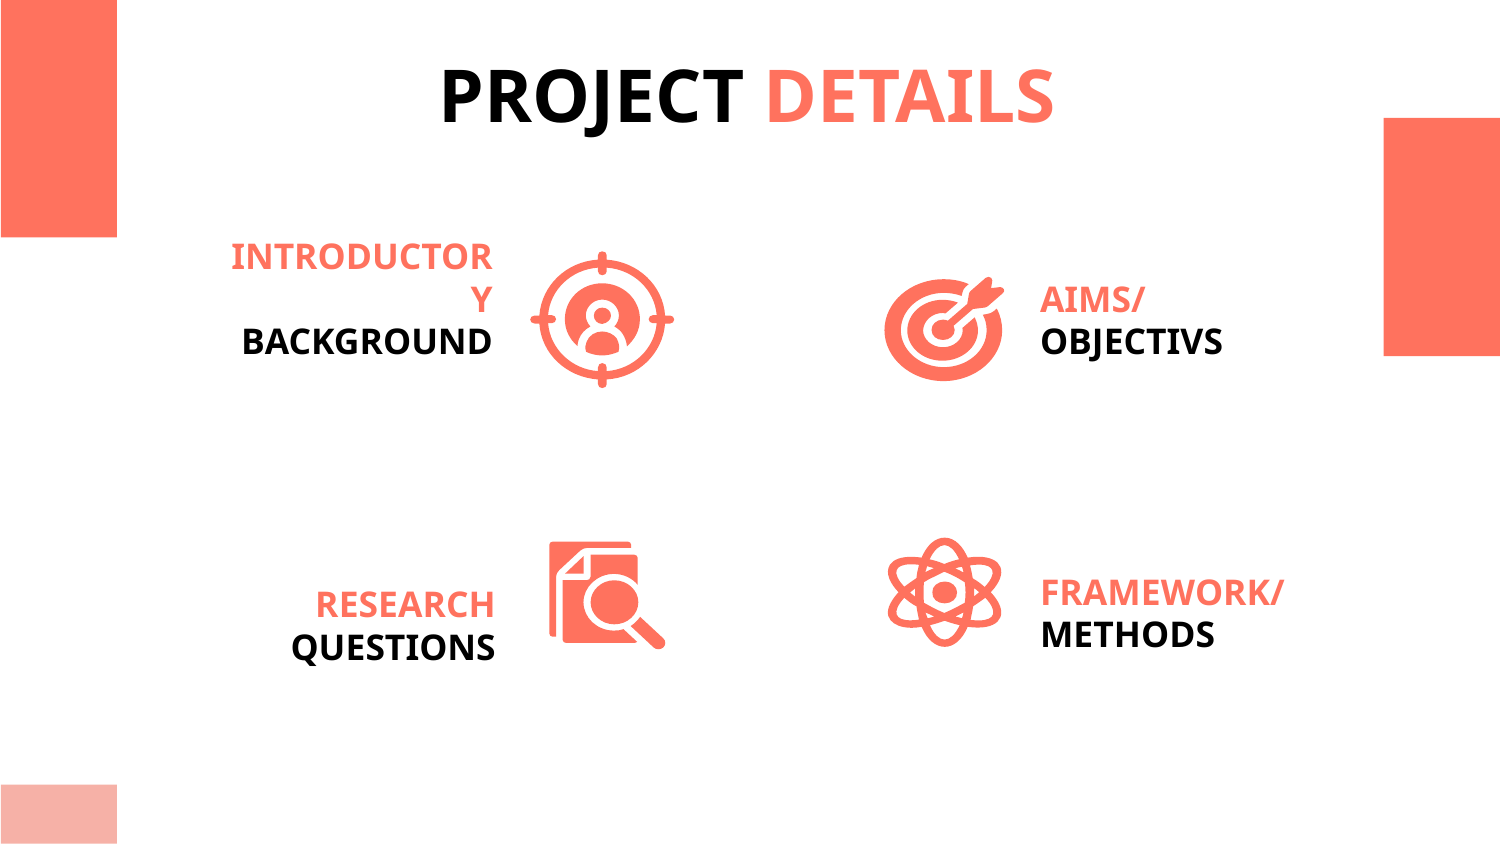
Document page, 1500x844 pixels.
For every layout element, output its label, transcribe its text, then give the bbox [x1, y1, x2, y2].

title INTRODUCTORY BACKGROUND [195, 262, 508, 377]
title AIMS/ OBJECTIVS [1025, 303, 1417, 377]
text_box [884, 537, 1010, 648]
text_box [529, 251, 675, 389]
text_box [884, 276, 1006, 382]
title RESEARCH QUESTIONS [151, 537, 511, 683]
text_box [549, 541, 667, 650]
title PROJECT DETAILS [95, 56, 1400, 130]
title FRAMEWORK/ METHODS [1025, 596, 1485, 670]
